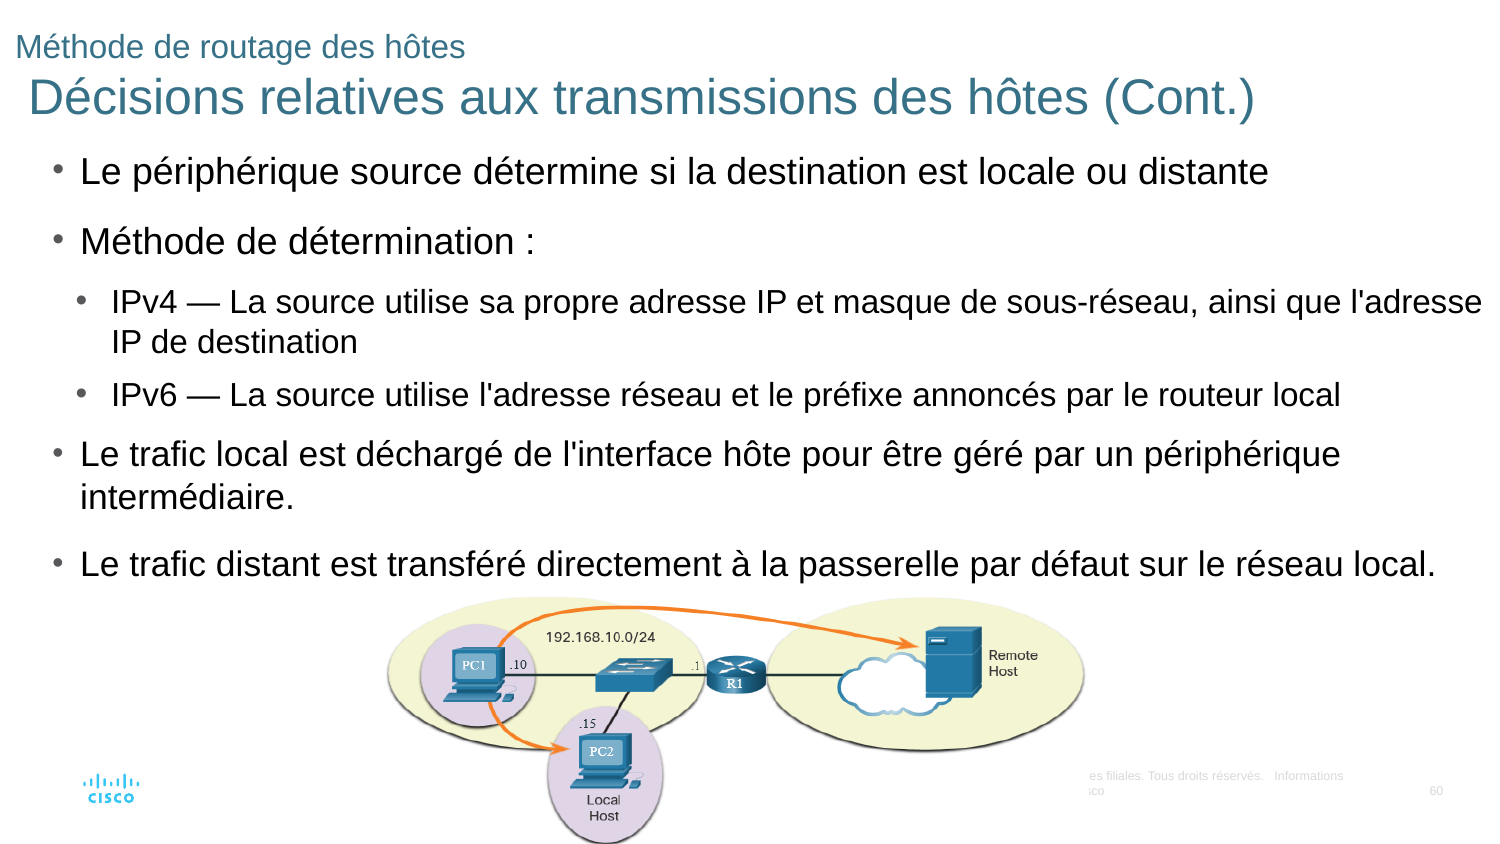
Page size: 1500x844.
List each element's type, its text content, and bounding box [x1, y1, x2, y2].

picture [383, 589, 1090, 844]
list Le périphérique source détermine si la destination est locale ou distante Méthode de détermination : IPv4 — La source utilise sa propre adresse IP et masque de sous-réseau, ainsi que l'adresse IP de destination IPv6 — La source utilise l'adresse réseau et le préfixe annoncés par le routeur local Le trafic local est déchargé de l'interface hôte pour être géré par un périphérique intermédiaire. Le trafic distant est transféré directement à la passerelle par défaut sur le réseau local. [37, 139, 1500, 555]
title Méthode de routage des hôtes Décisions relatives aux transmissions des hôtes (Cont.) [0, 18, 1500, 132]
